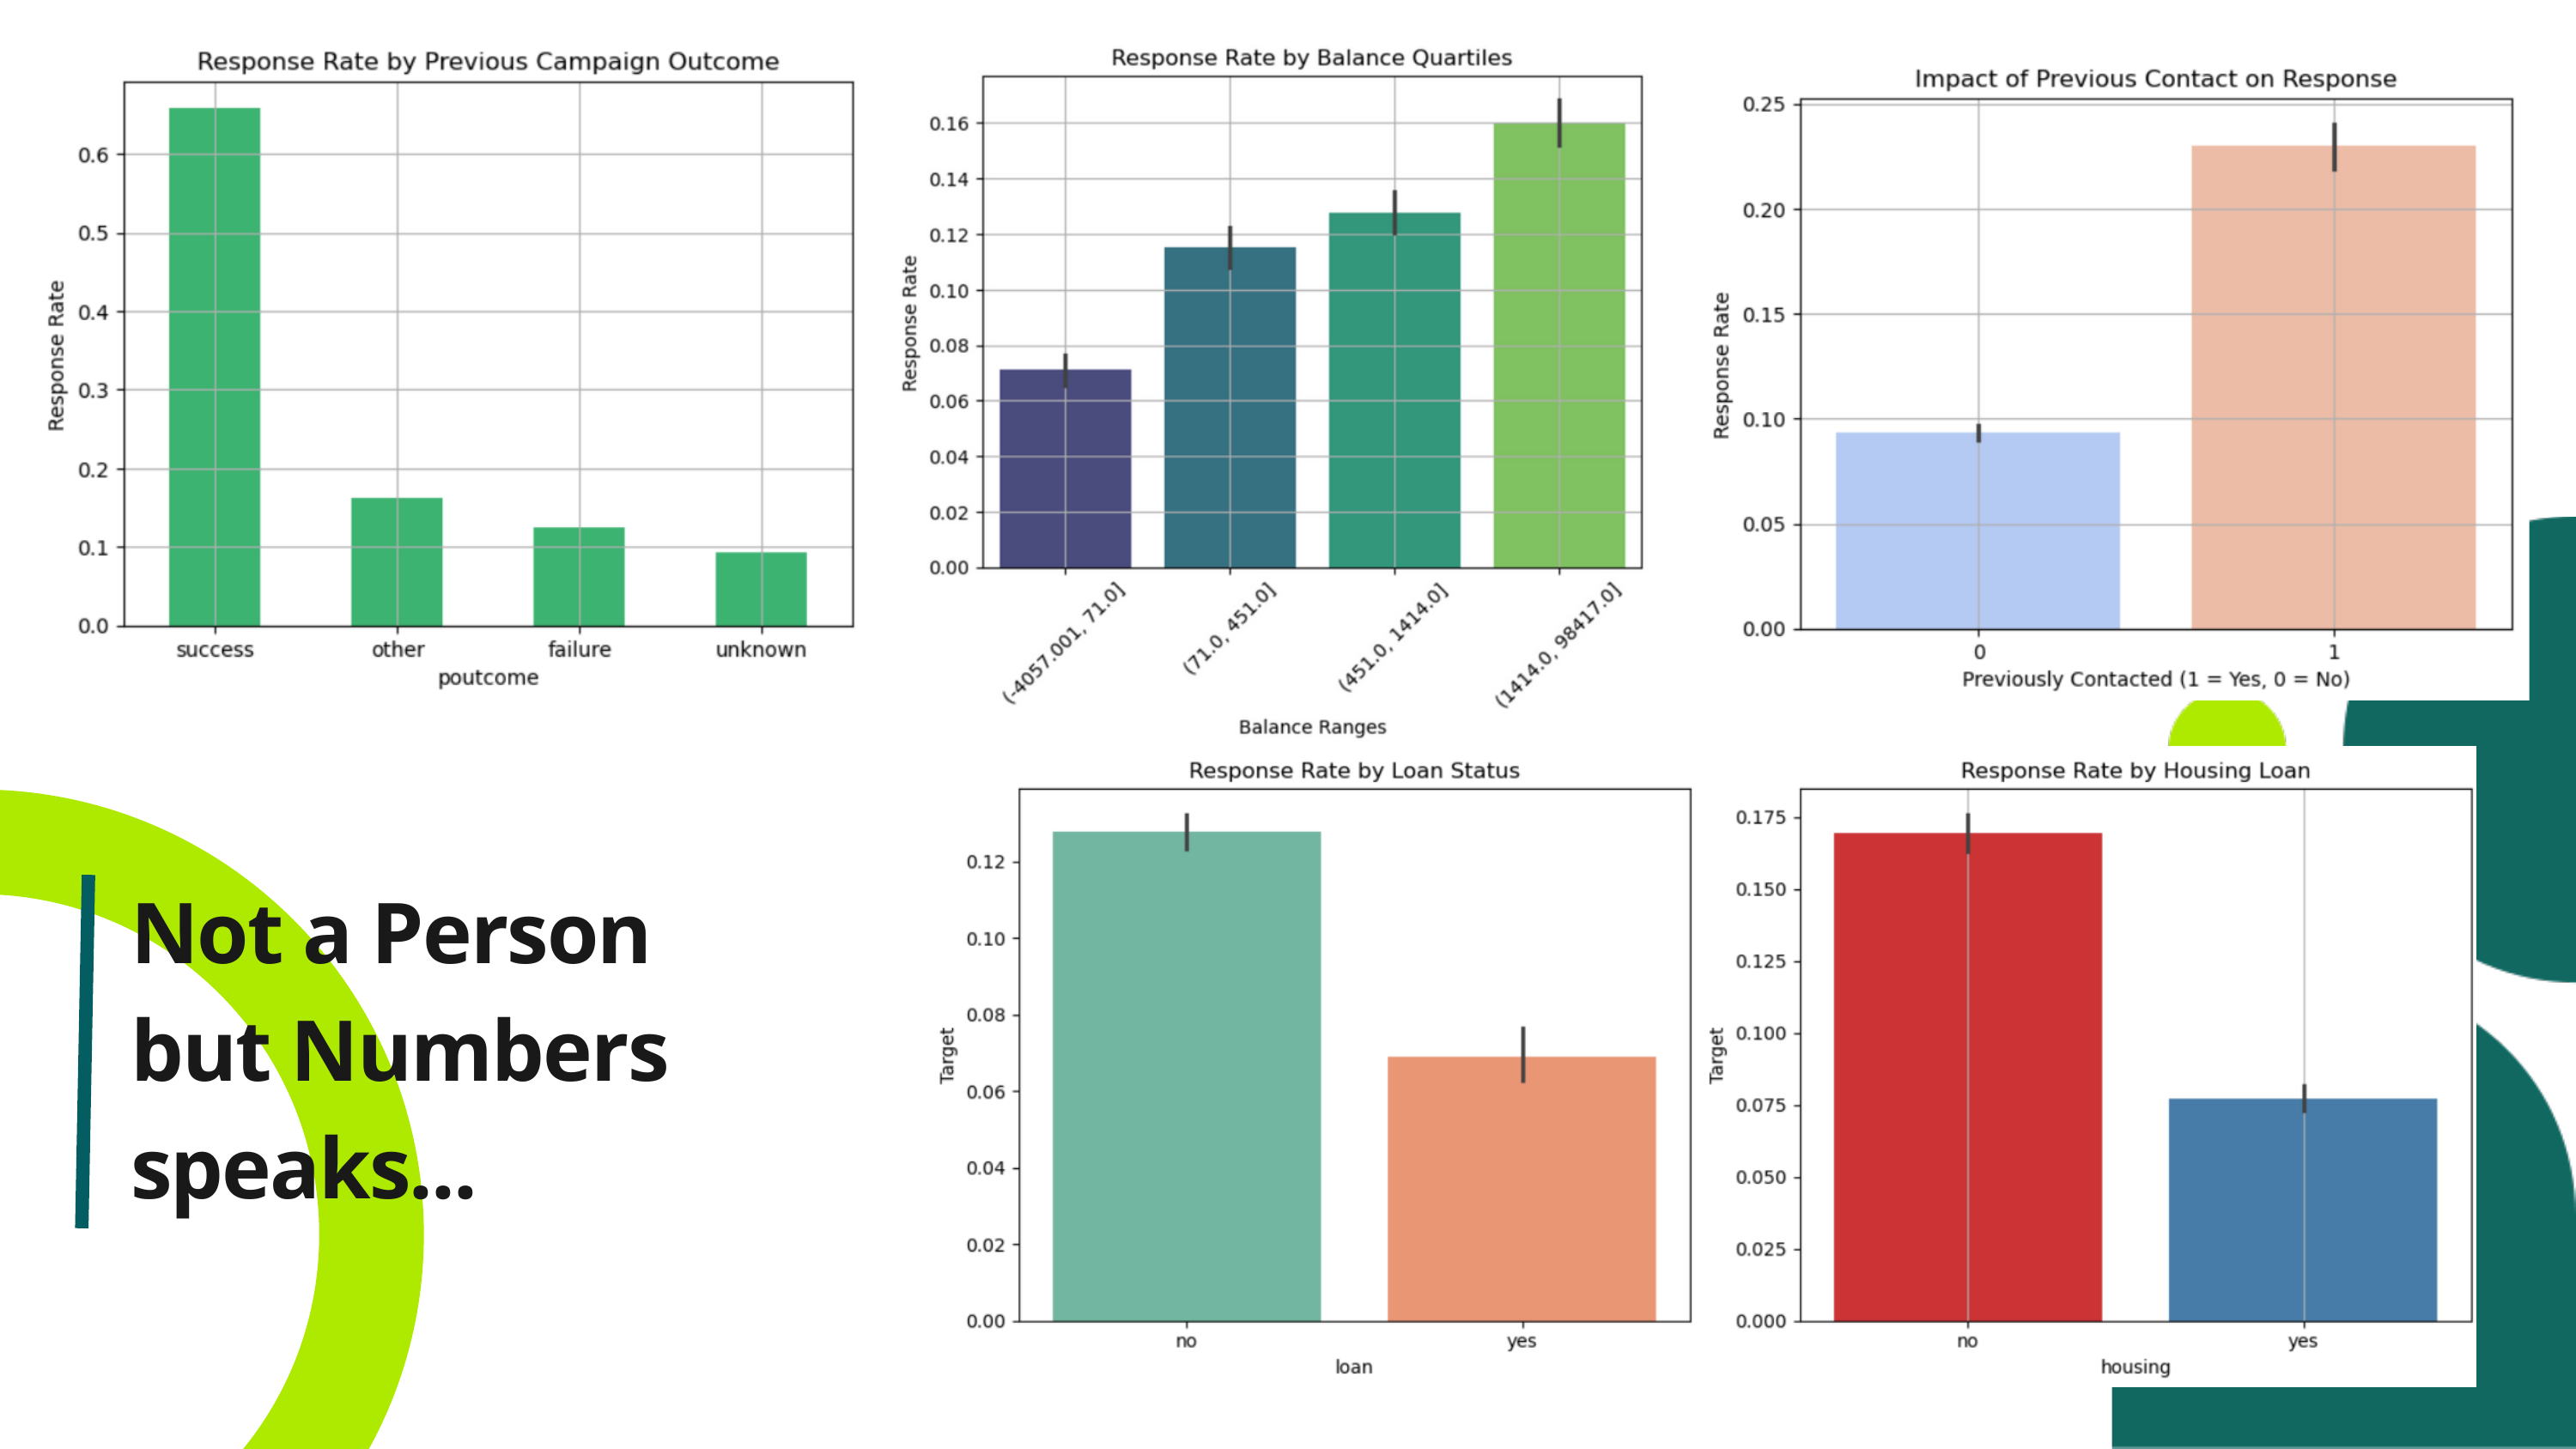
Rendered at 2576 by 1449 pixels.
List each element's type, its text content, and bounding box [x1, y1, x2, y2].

text_box [1694, 64, 2530, 700]
text_box [2111, 517, 2576, 1449]
text_box [884, 45, 1655, 746]
picture [253, 288, 562, 597]
text_box [41, 45, 884, 700]
text_box [884, 746, 2476, 1388]
text_box Not a Person but Numbers speaks... [376, 863, 1205, 1216]
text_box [0, 841, 372, 1449]
